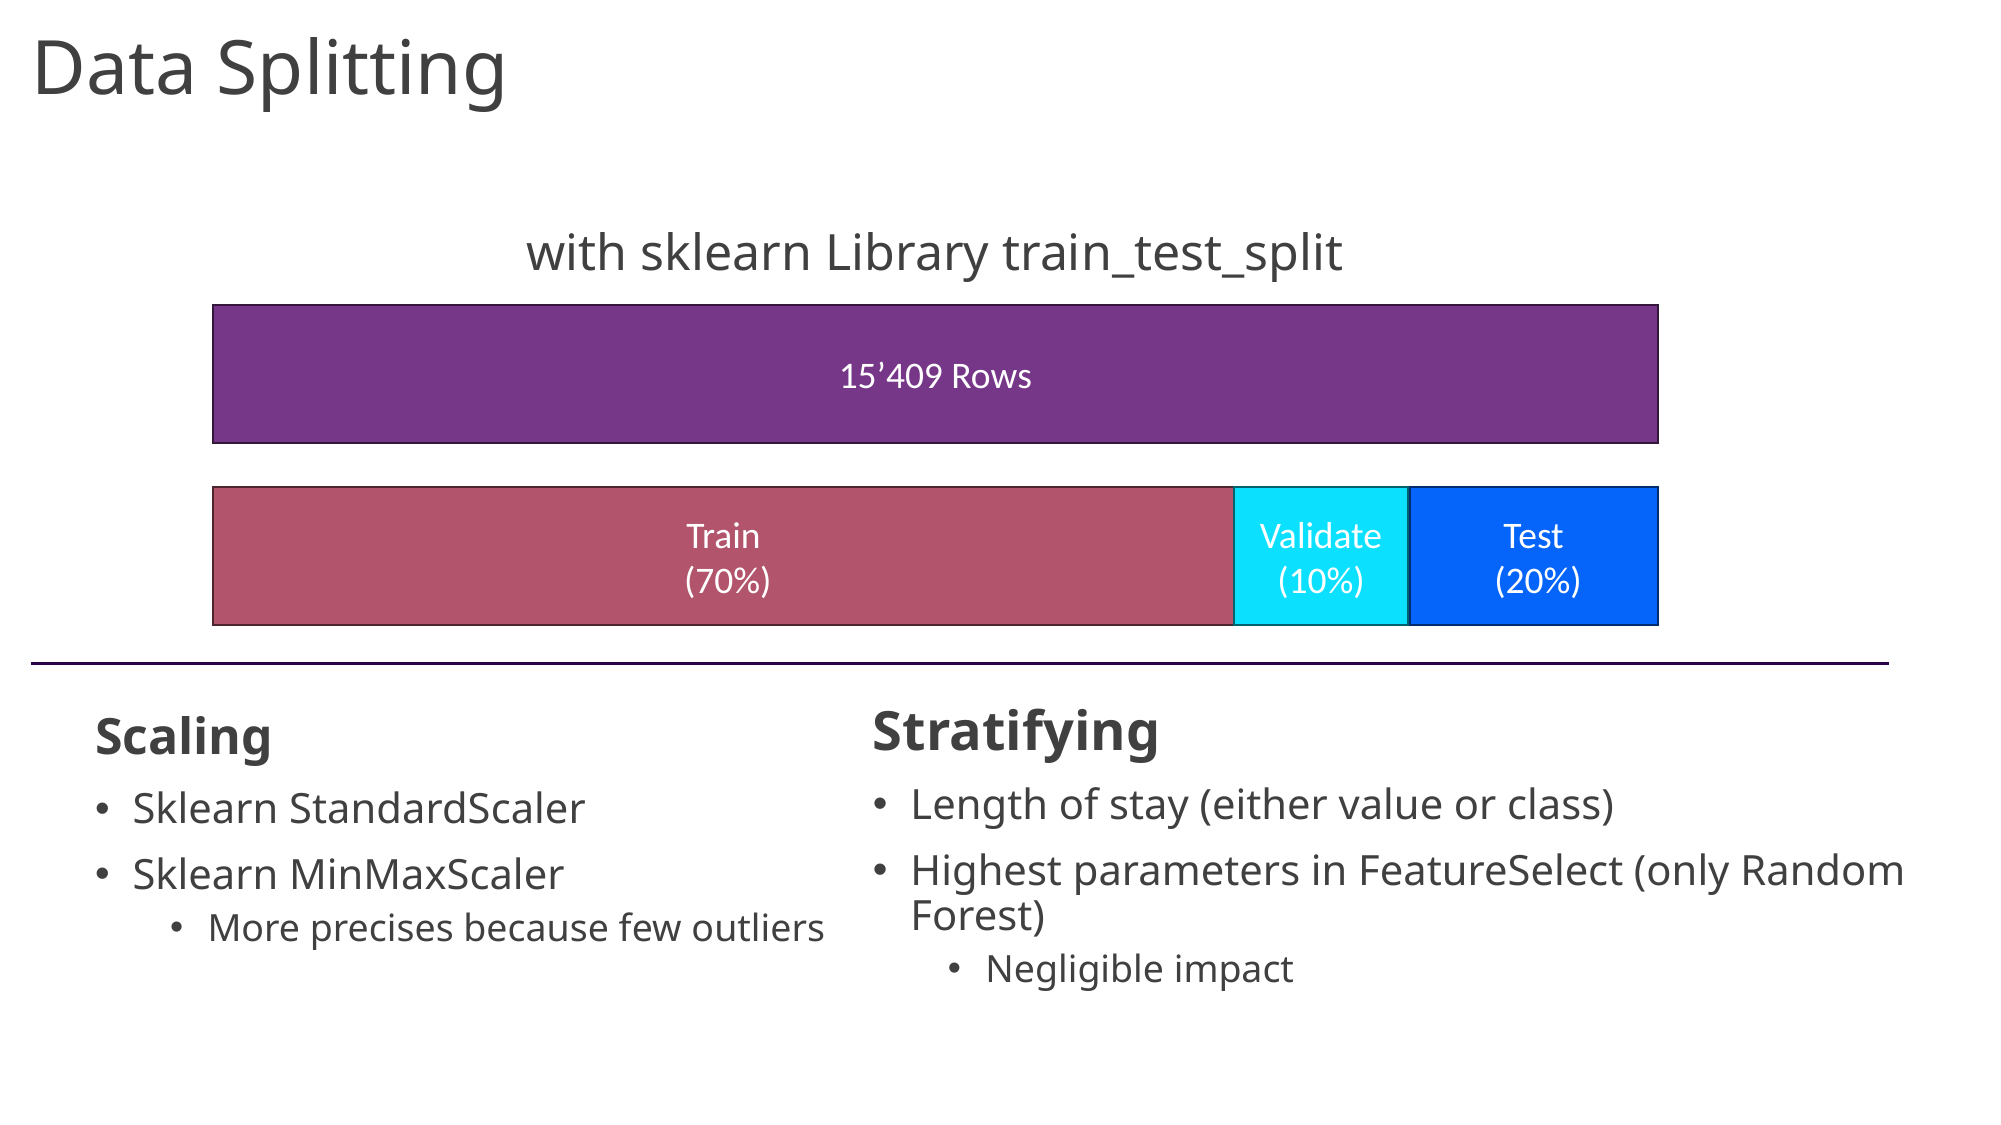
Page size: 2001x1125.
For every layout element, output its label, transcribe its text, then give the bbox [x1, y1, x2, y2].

text_box Validate (10%) [1233, 486, 1409, 626]
text_box Scaling Sklearn StandardScaler Sklearn MinMaxScaler More precises because few outliers [80, 696, 858, 1044]
title Data Splitting [16, 22, 1742, 240]
list with sklearn Library train_test_split [213, 219, 1658, 294]
text_box Test (20%) [1409, 486, 1659, 626]
text_box Stratifying Length of stay (either value or class) Highest parameters in FeatureSelect (only Random Forest) Negligible impact [857, 696, 1925, 1078]
text_box Train (70%) [212, 486, 1233, 626]
text_box 15’409 Rows [212, 304, 1659, 444]
